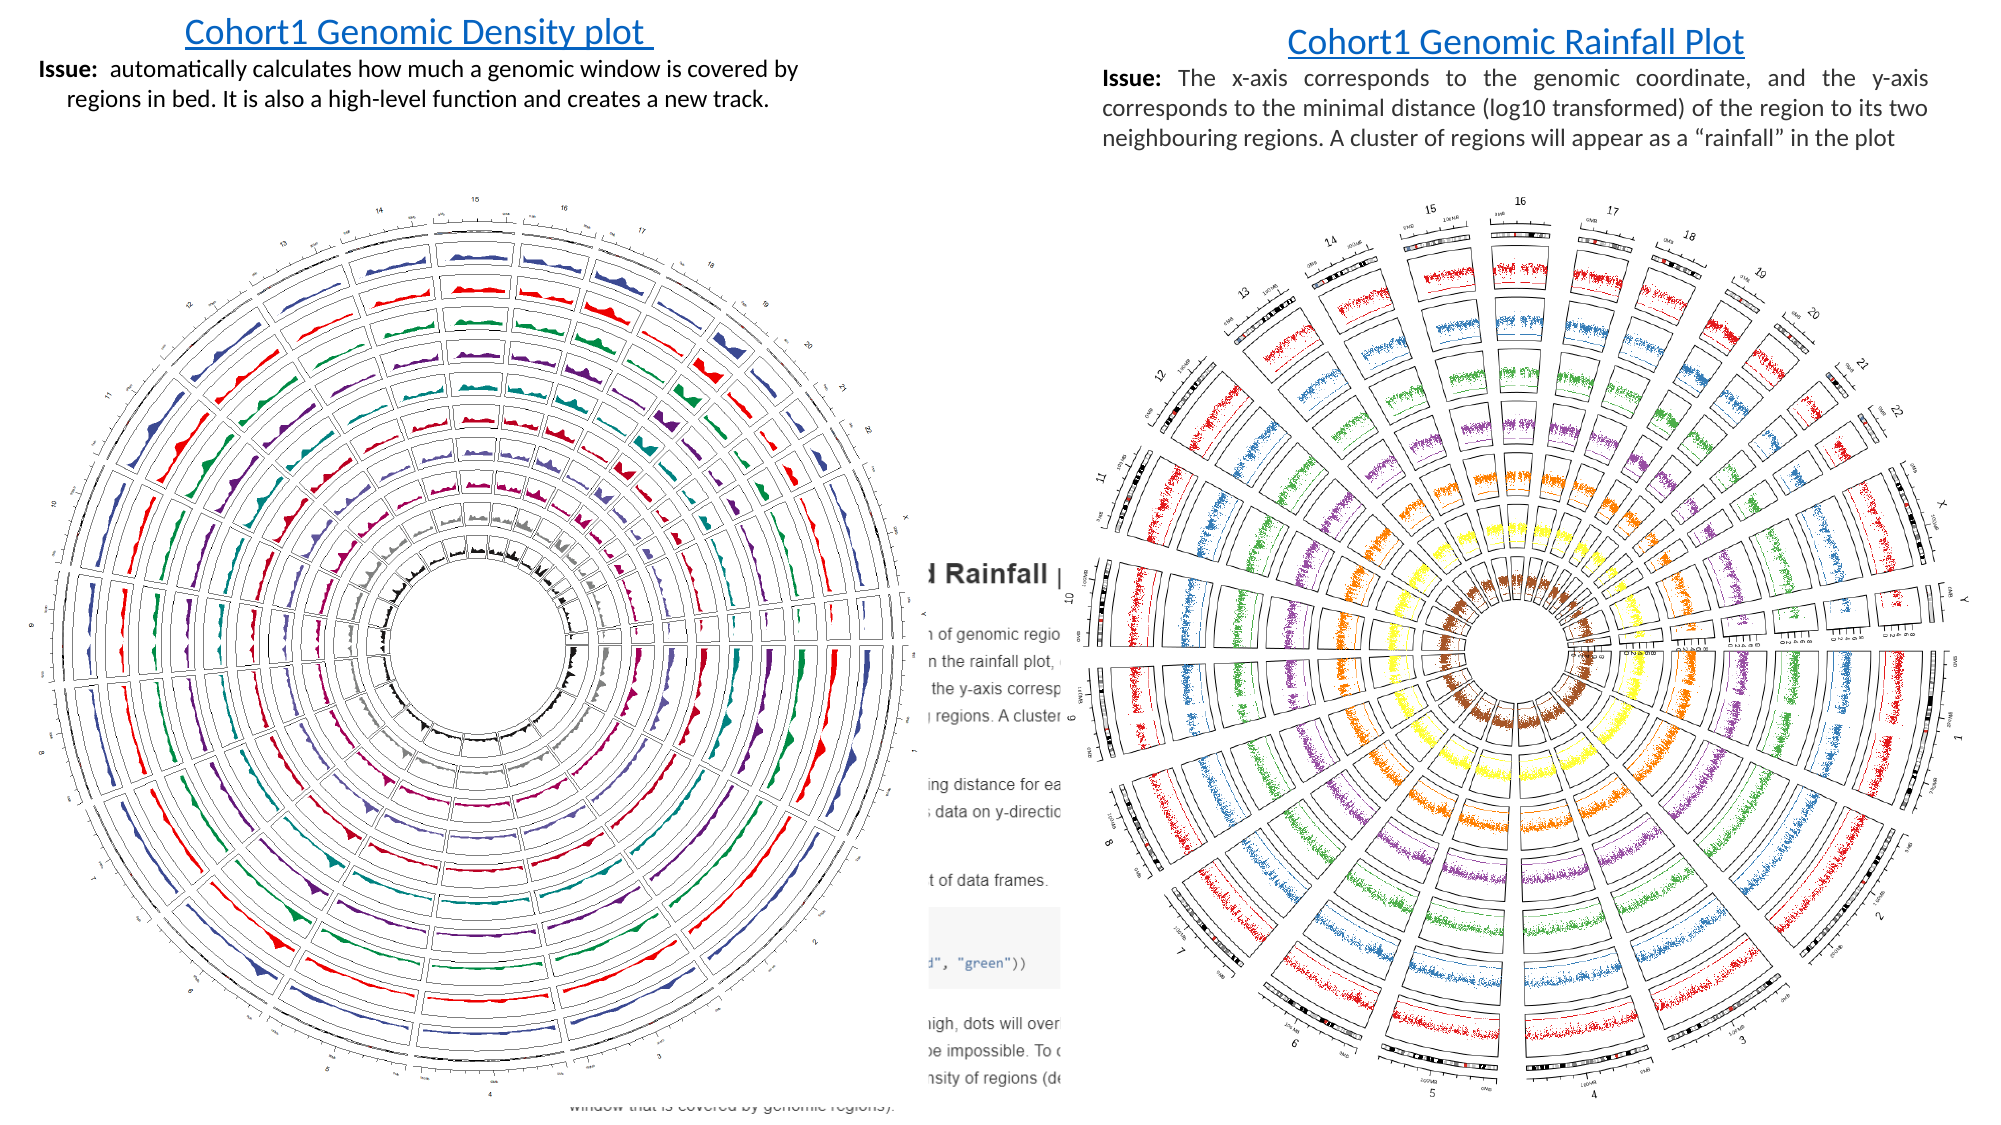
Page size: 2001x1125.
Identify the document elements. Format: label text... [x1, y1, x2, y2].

text_box Cohort1 Genomic Rainfall Plot Issue: The x-axis corresponds to the genomic coordinate, and the y-axis corresponds to the minimal distance (log10 transformed) of the region to its two neighbouring regions. A cluster of regions will appear as a “rainfall” in the plot [1087, 9, 1945, 169]
text_box Cohort1 Genomic Density plot Issue: automatically calculates how much a genomic window is covered by regions in bed. It is also a high-level function and creates a new track. [0, 0, 841, 120]
picture [25, 133, 1975, 1125]
